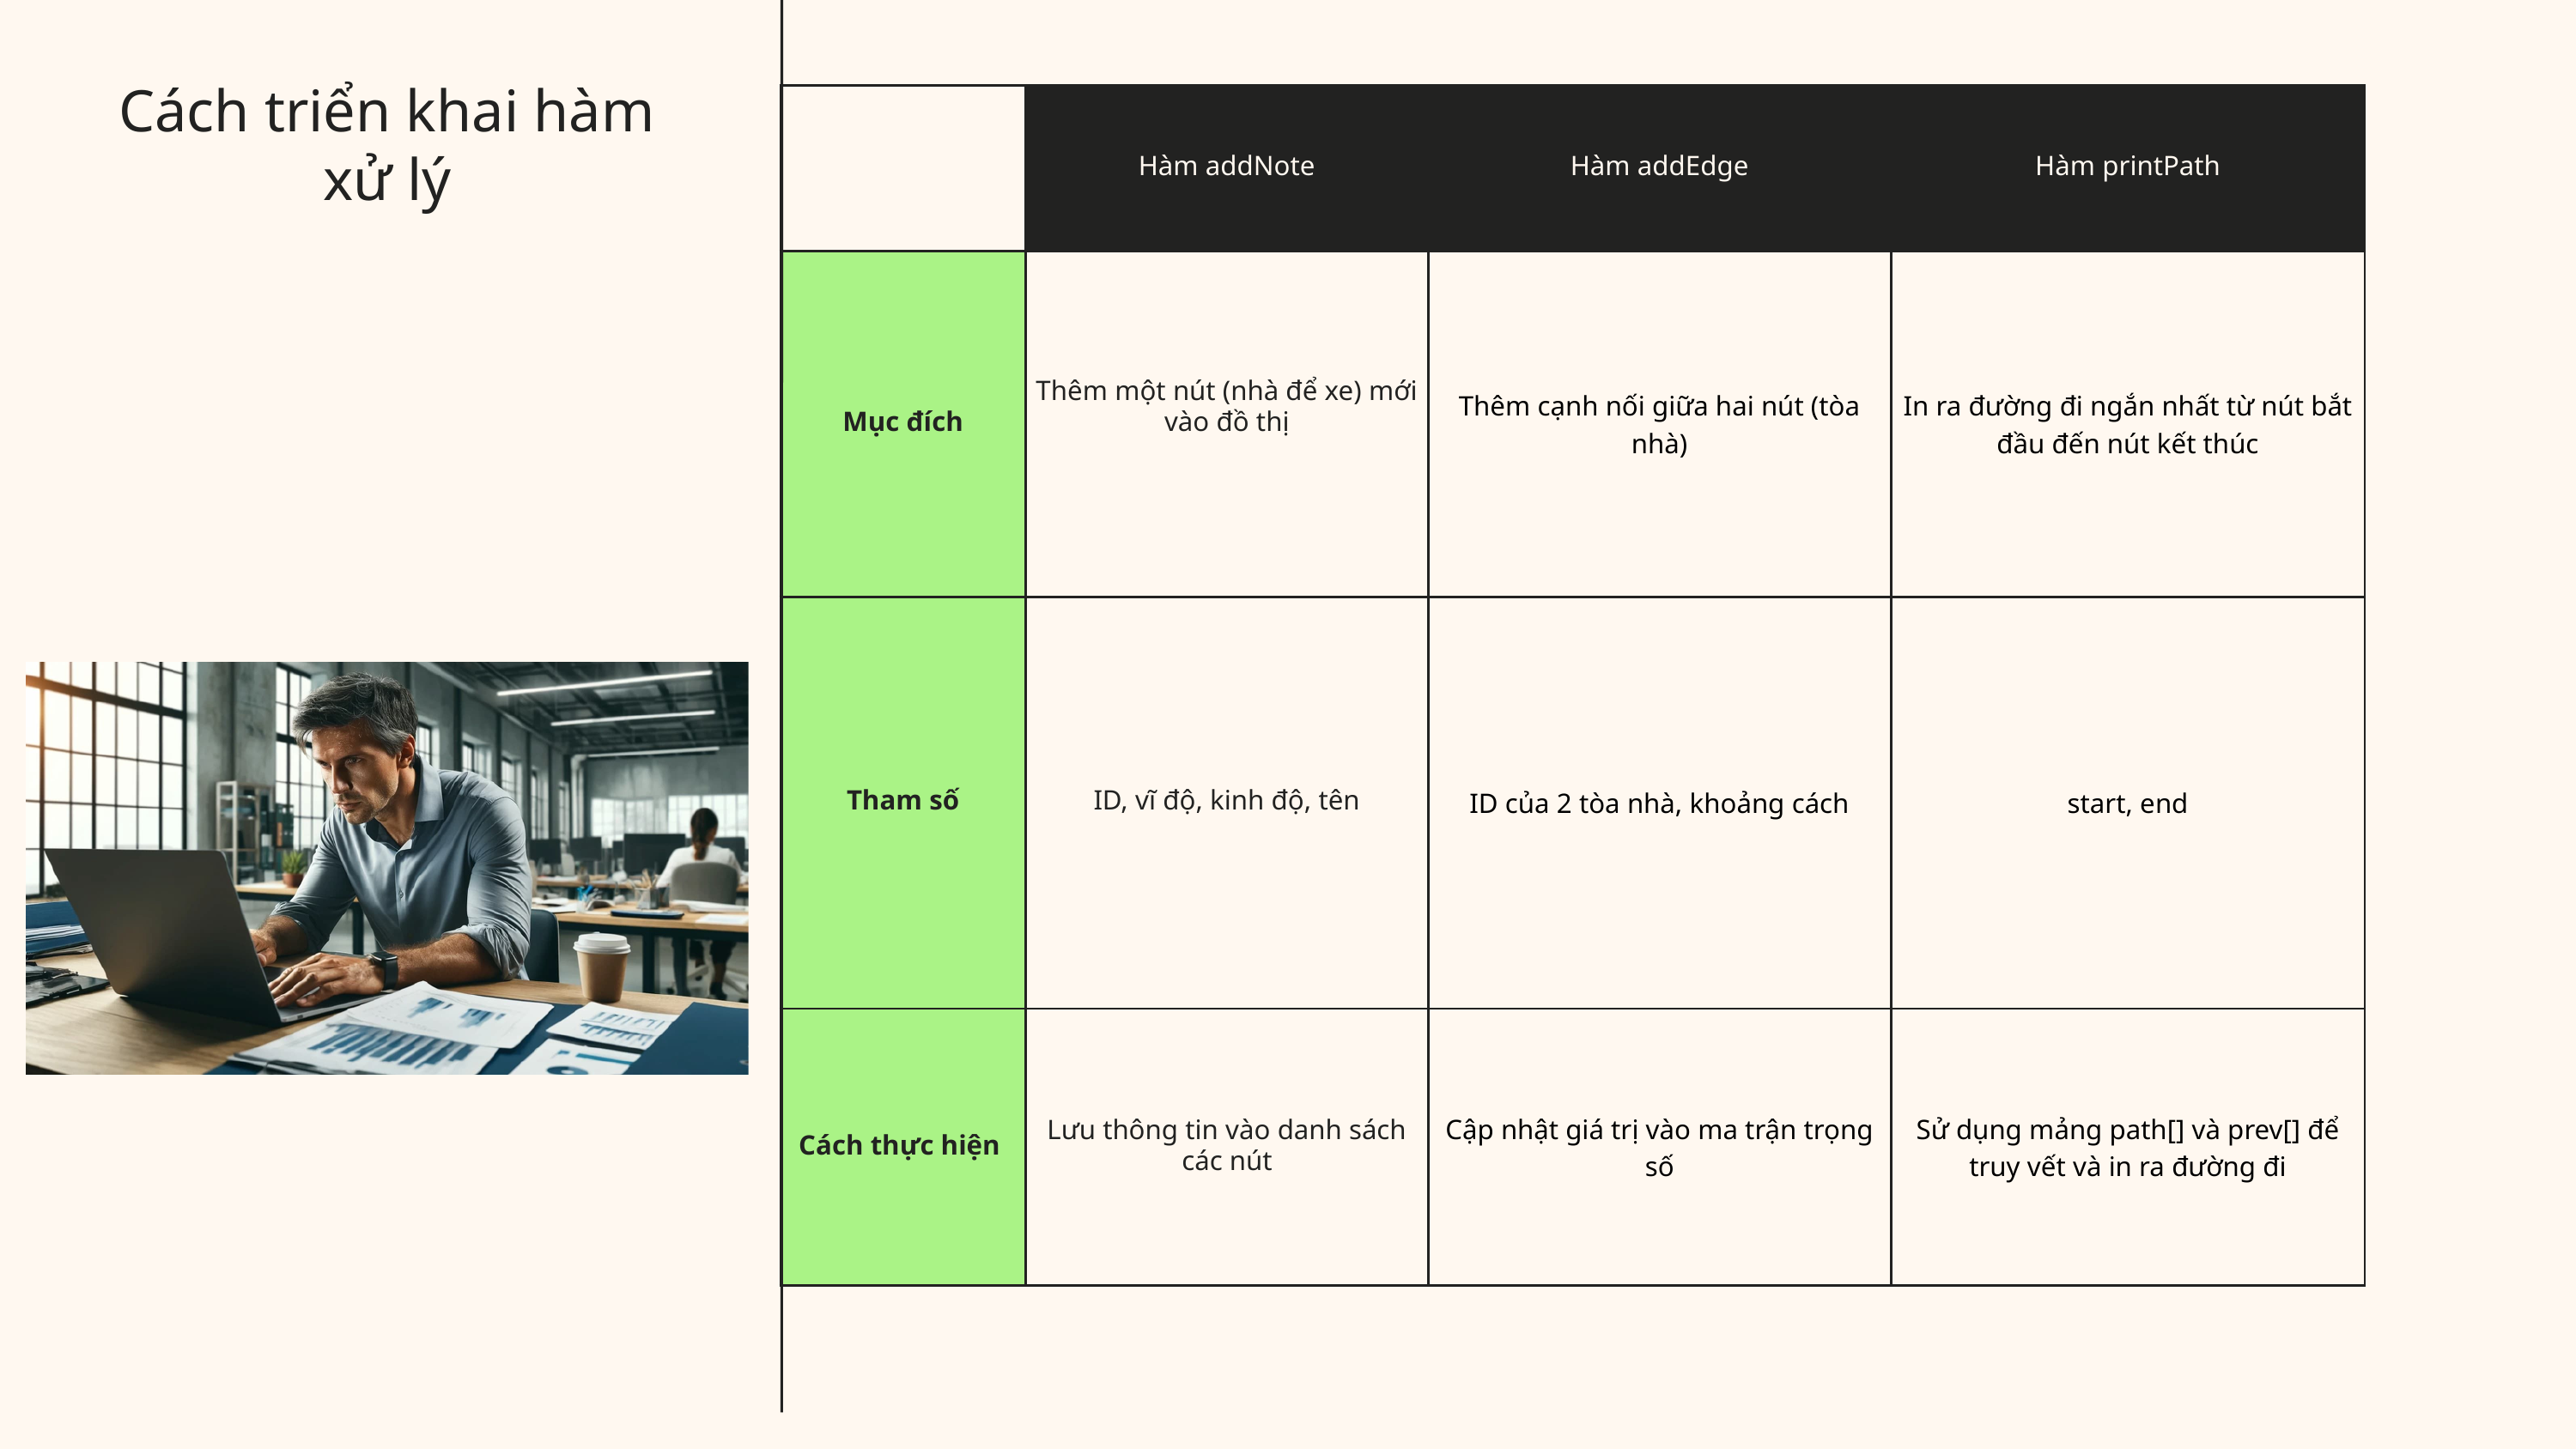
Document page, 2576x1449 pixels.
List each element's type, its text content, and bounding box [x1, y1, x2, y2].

table_cell Thêm cạnh nối giữa hai nút (tòa nhà) [1430, 252, 1890, 596]
text_box Cách triển khai hàm xử lý [88, 74, 687, 212]
table_cell Cách thực hiện [782, 1009, 1024, 1284]
table_header Hàm printPath [1893, 87, 2364, 250]
table_cell Sử dụng mảng path[] và prev[] để truy vết và in ra đường đi [1893, 1009, 2364, 1284]
table_cell Thêm một nút (nhà để xe) mới vào đồ thị [1027, 252, 1427, 596]
text_box [26, 662, 749, 1075]
table_cell Tham số [782, 598, 1024, 1008]
table_header Hàm addEdge [1430, 87, 1890, 250]
table_cell Mục đích [782, 252, 1024, 596]
table_header Hàm addNote [1027, 87, 1427, 250]
table_cell Lưu thông tin vào danh sách các nút [1027, 1009, 1427, 1284]
table_header [782, 87, 1024, 250]
table_cell ID của 2 tòa nhà, khoảng cách [1430, 598, 1890, 1008]
table_cell ID, vĩ độ, kinh độ, tên [1027, 598, 1427, 1008]
table_cell In ra đường đi ngắn nhất từ nút bắt đầu đến nút kết thúc [1893, 252, 2364, 596]
table_cell start, end [1893, 598, 2364, 1008]
table_cell Cập nhật giá trị vào ma trận trọng số [1430, 1009, 1890, 1284]
